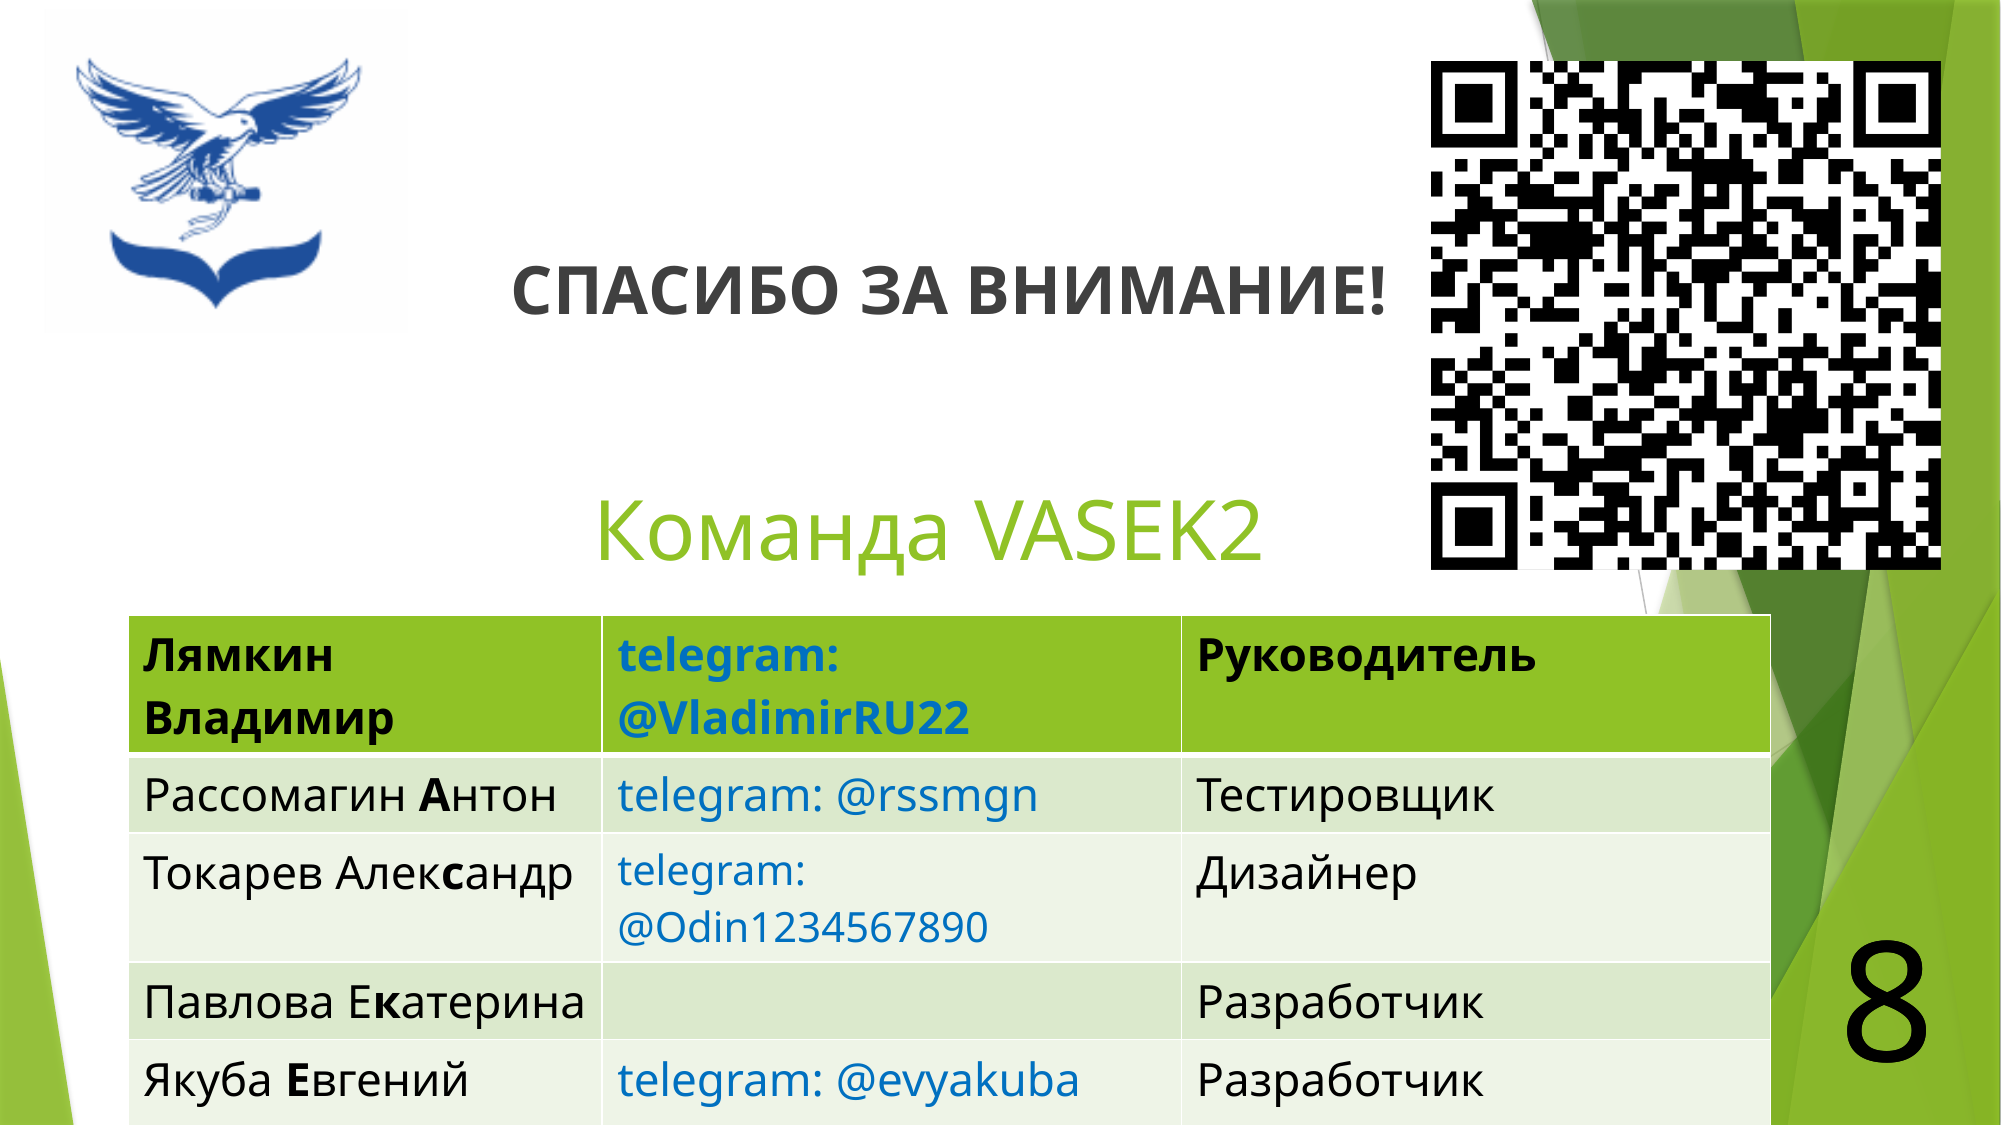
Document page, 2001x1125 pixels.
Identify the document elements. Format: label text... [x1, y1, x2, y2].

table_header Лямкин Владимир [129, 616, 601, 752]
table_cell Разработчик [1182, 963, 1770, 1039]
table_cell Дизайнер [1182, 834, 1770, 961]
table_header telegram: @VladimirRU22 [603, 616, 1181, 752]
table_cell Якуба Евгений [129, 1040, 601, 1125]
table_cell Павлова Екатерина [129, 963, 601, 1039]
table_cell Рассомагин Антон [129, 758, 601, 832]
table_cell telegram: @rssmgn [603, 758, 1181, 832]
table_cell Токарев Александр [129, 834, 601, 961]
picture [44, 9, 409, 334]
table_cell telegram: @Odin1234567890 [603, 834, 1181, 961]
text_box 8 [1771, 939, 1951, 1076]
picture [1430, 60, 1942, 571]
list СПАСИБО ЗА ВНИМАНИЕ! [418, 174, 1425, 408]
title Команда VASEK2 [578, 469, 1604, 614]
table_cell Тестировщик [1182, 758, 1770, 832]
table_header Руководитель [1182, 616, 1770, 752]
table_cell telegram: @evyakuba [603, 1040, 1181, 1125]
table_cell Разработчик алгоритмов, концепции и кода [1182, 1040, 1770, 1125]
table_cell [603, 963, 1181, 1039]
